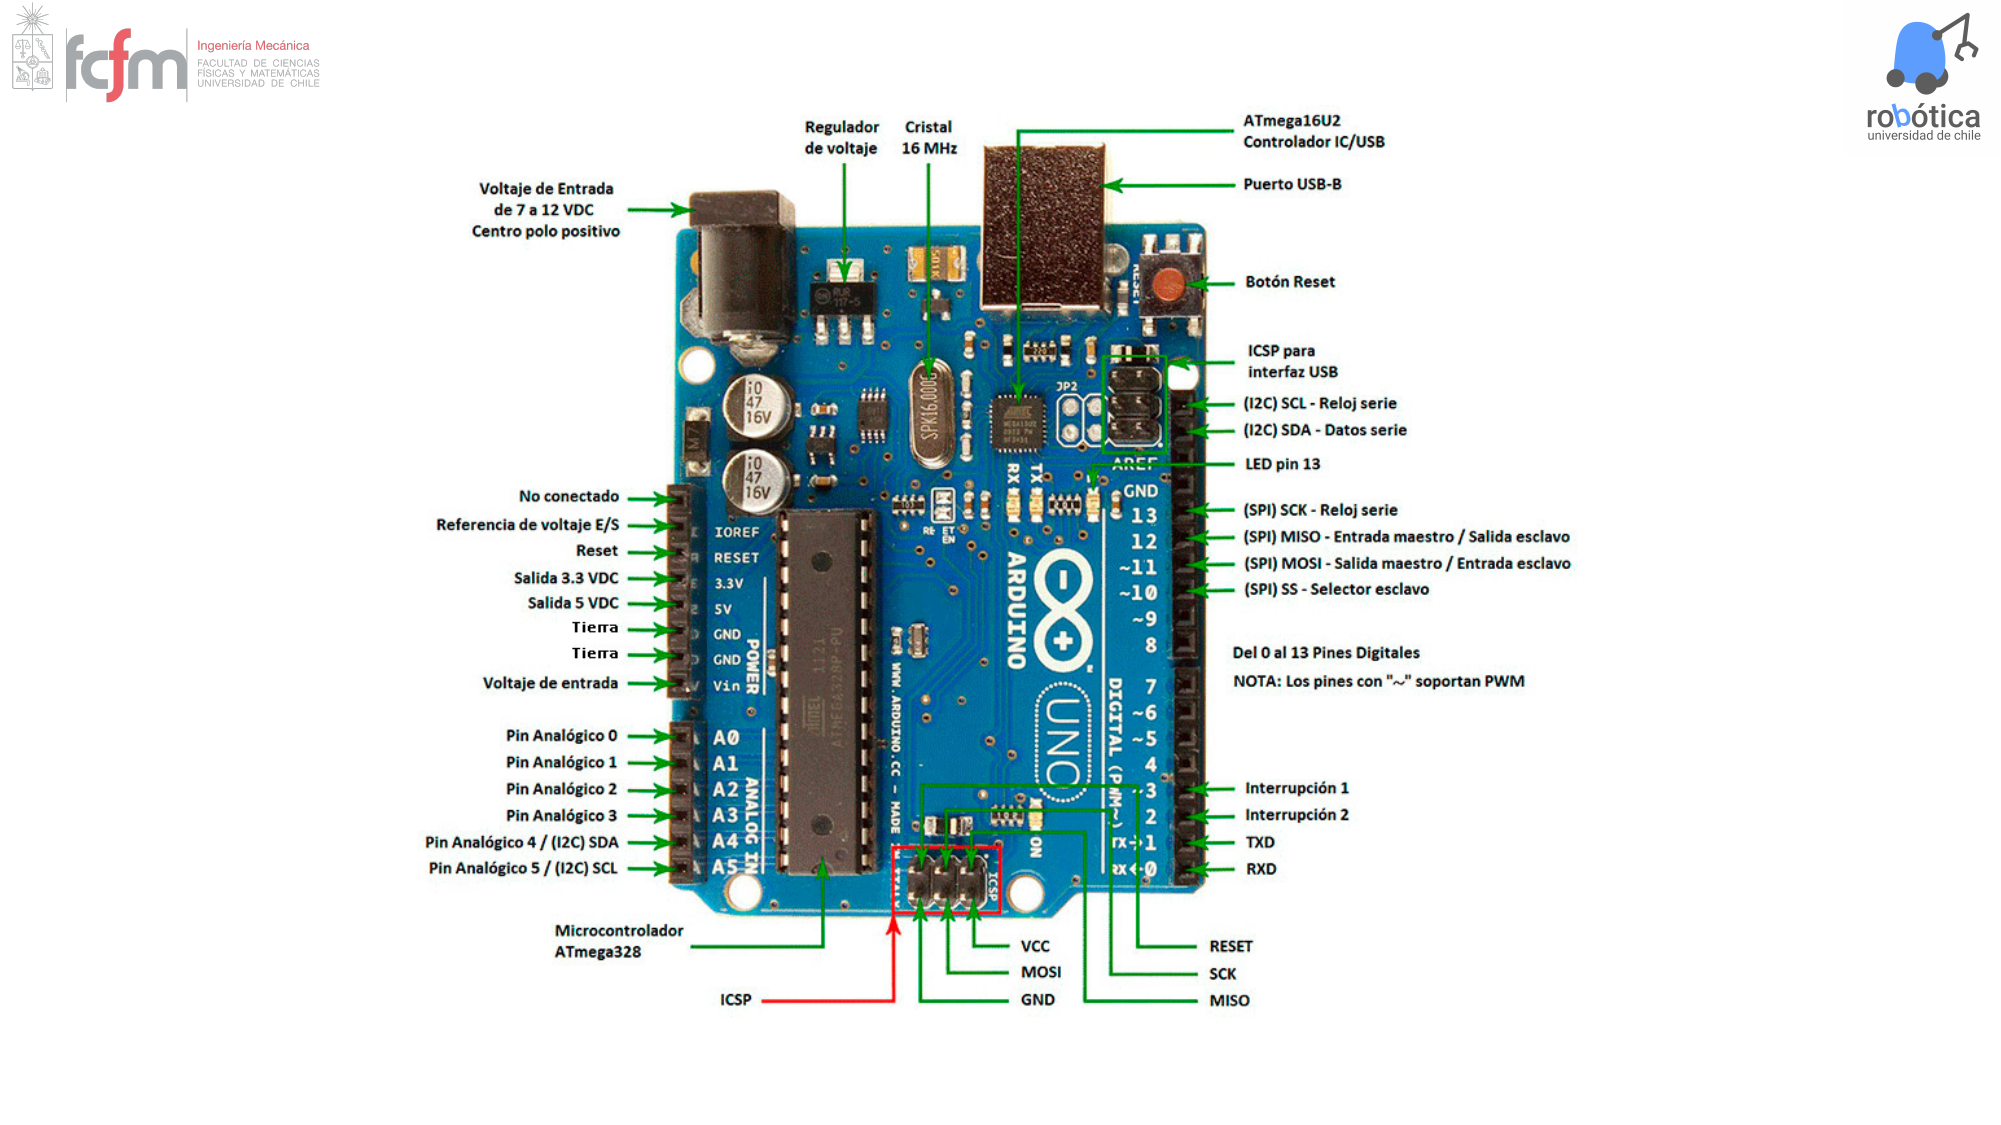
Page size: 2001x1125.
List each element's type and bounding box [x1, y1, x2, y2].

picture [417, 105, 1583, 1020]
